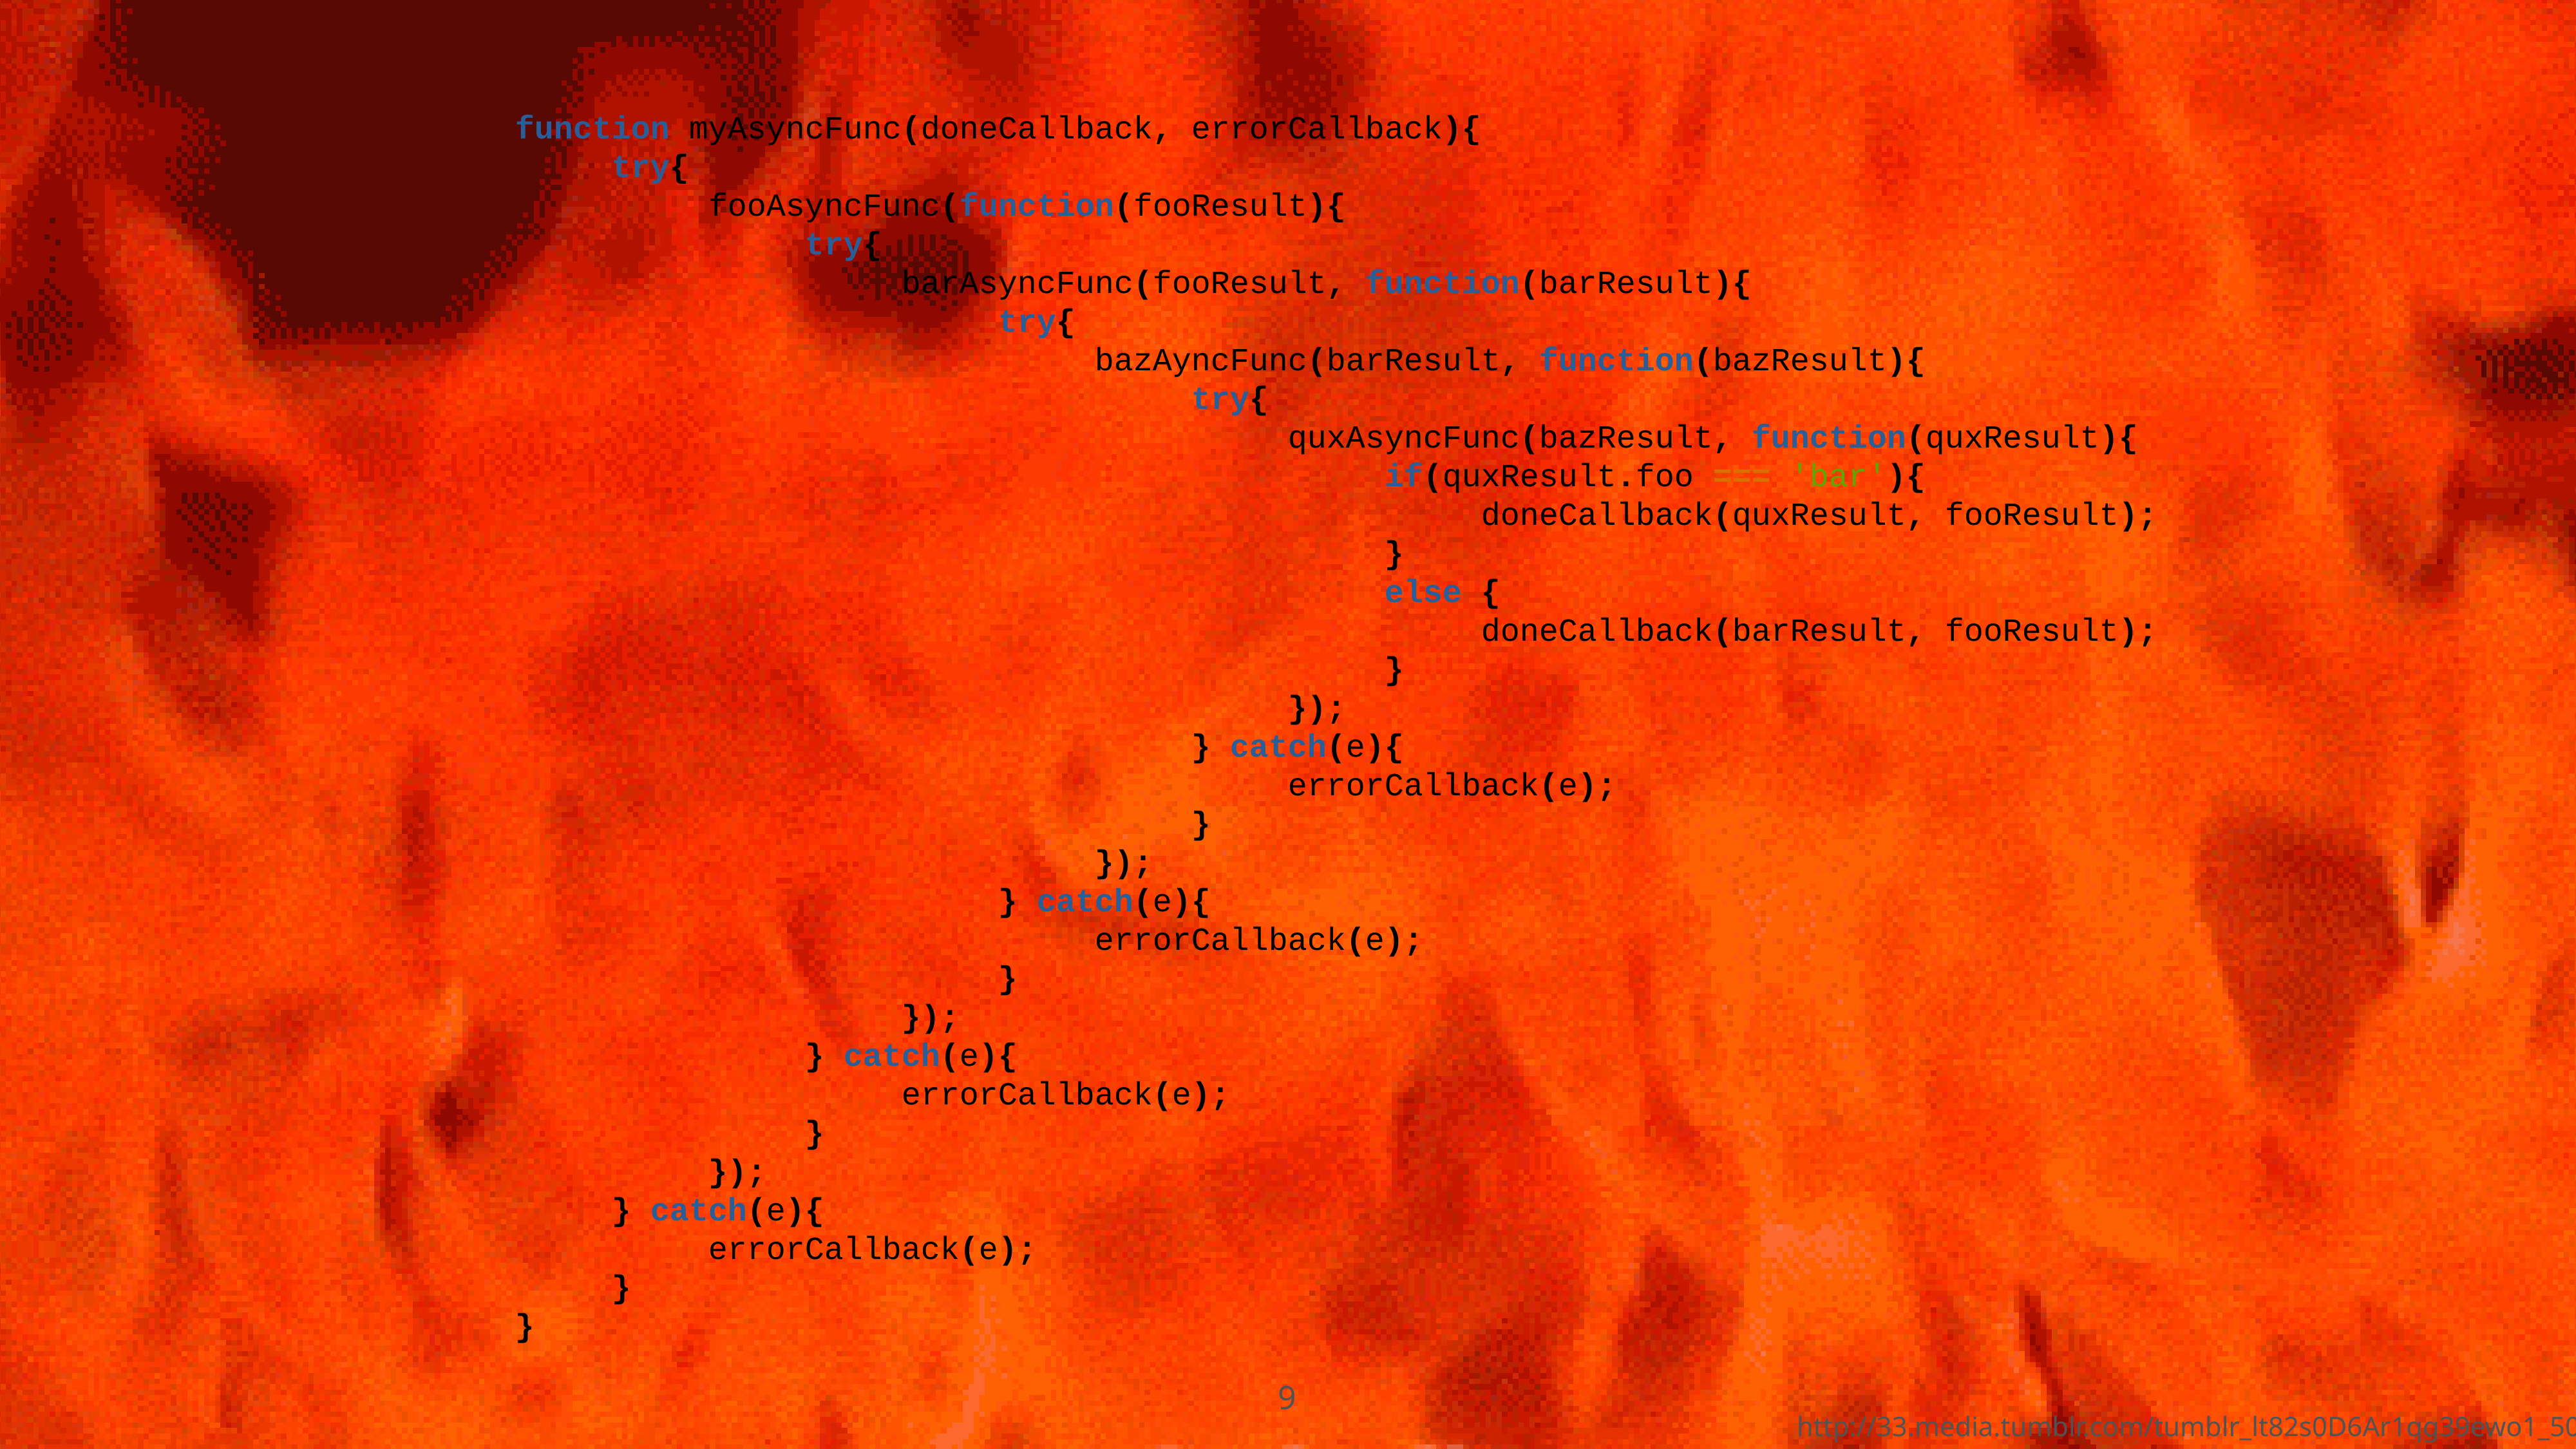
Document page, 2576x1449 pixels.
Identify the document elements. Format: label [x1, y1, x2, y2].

text_box [0, 0, 2576, 1449]
